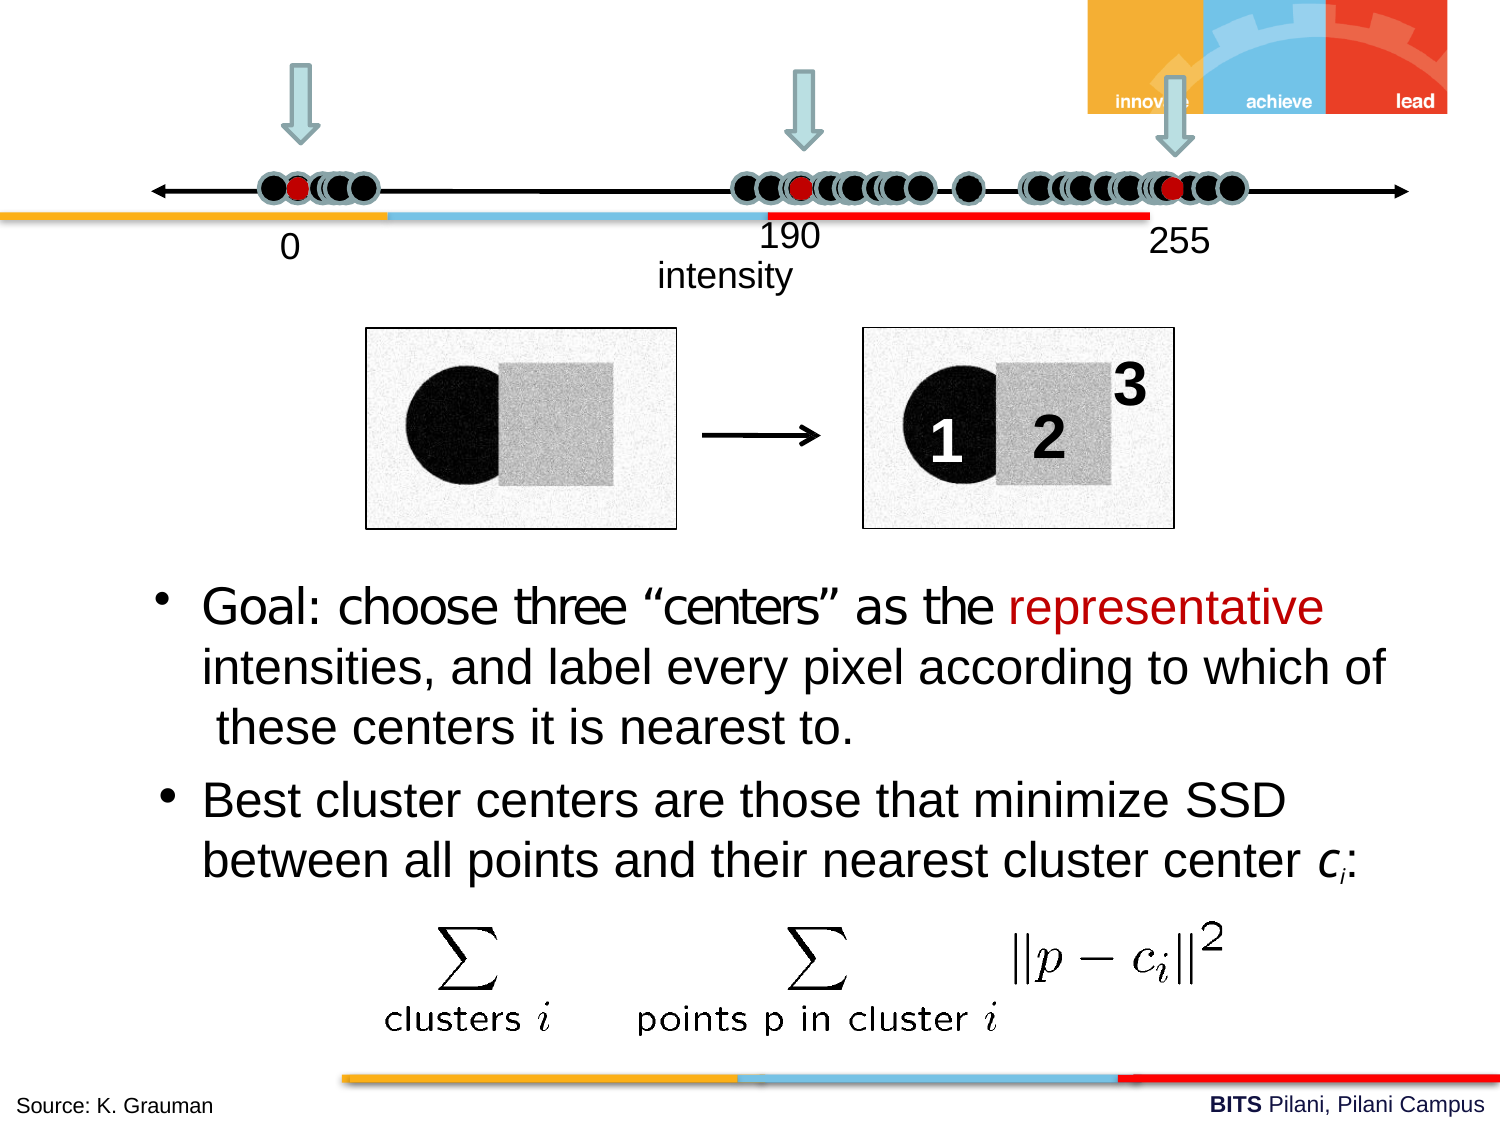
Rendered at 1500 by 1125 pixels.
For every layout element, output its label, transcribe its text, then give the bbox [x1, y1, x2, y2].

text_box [1154, 74, 1196, 158]
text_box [861, 326, 1175, 530]
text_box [783, 69, 825, 152]
picture [1087, 0, 1448, 114]
text_box [702, 424, 821, 447]
text_box 0 [277, 219, 303, 267]
text_box Source: K. Grauman [13, 1091, 218, 1119]
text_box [150, 170, 1410, 206]
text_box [364, 327, 678, 531]
text_box 190 intensity [655, 213, 824, 297]
text_box 255 [1146, 213, 1213, 261]
text_box Goal: choose three “centers” as the representative intensities, and label every pixel according to which of these centers it is nearest to. Best cluster centers are those that minimize SSD between all points and their nearest cluster center ci: [147, 572, 1399, 890]
text_box [385, 921, 1223, 1036]
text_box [280, 62, 322, 146]
